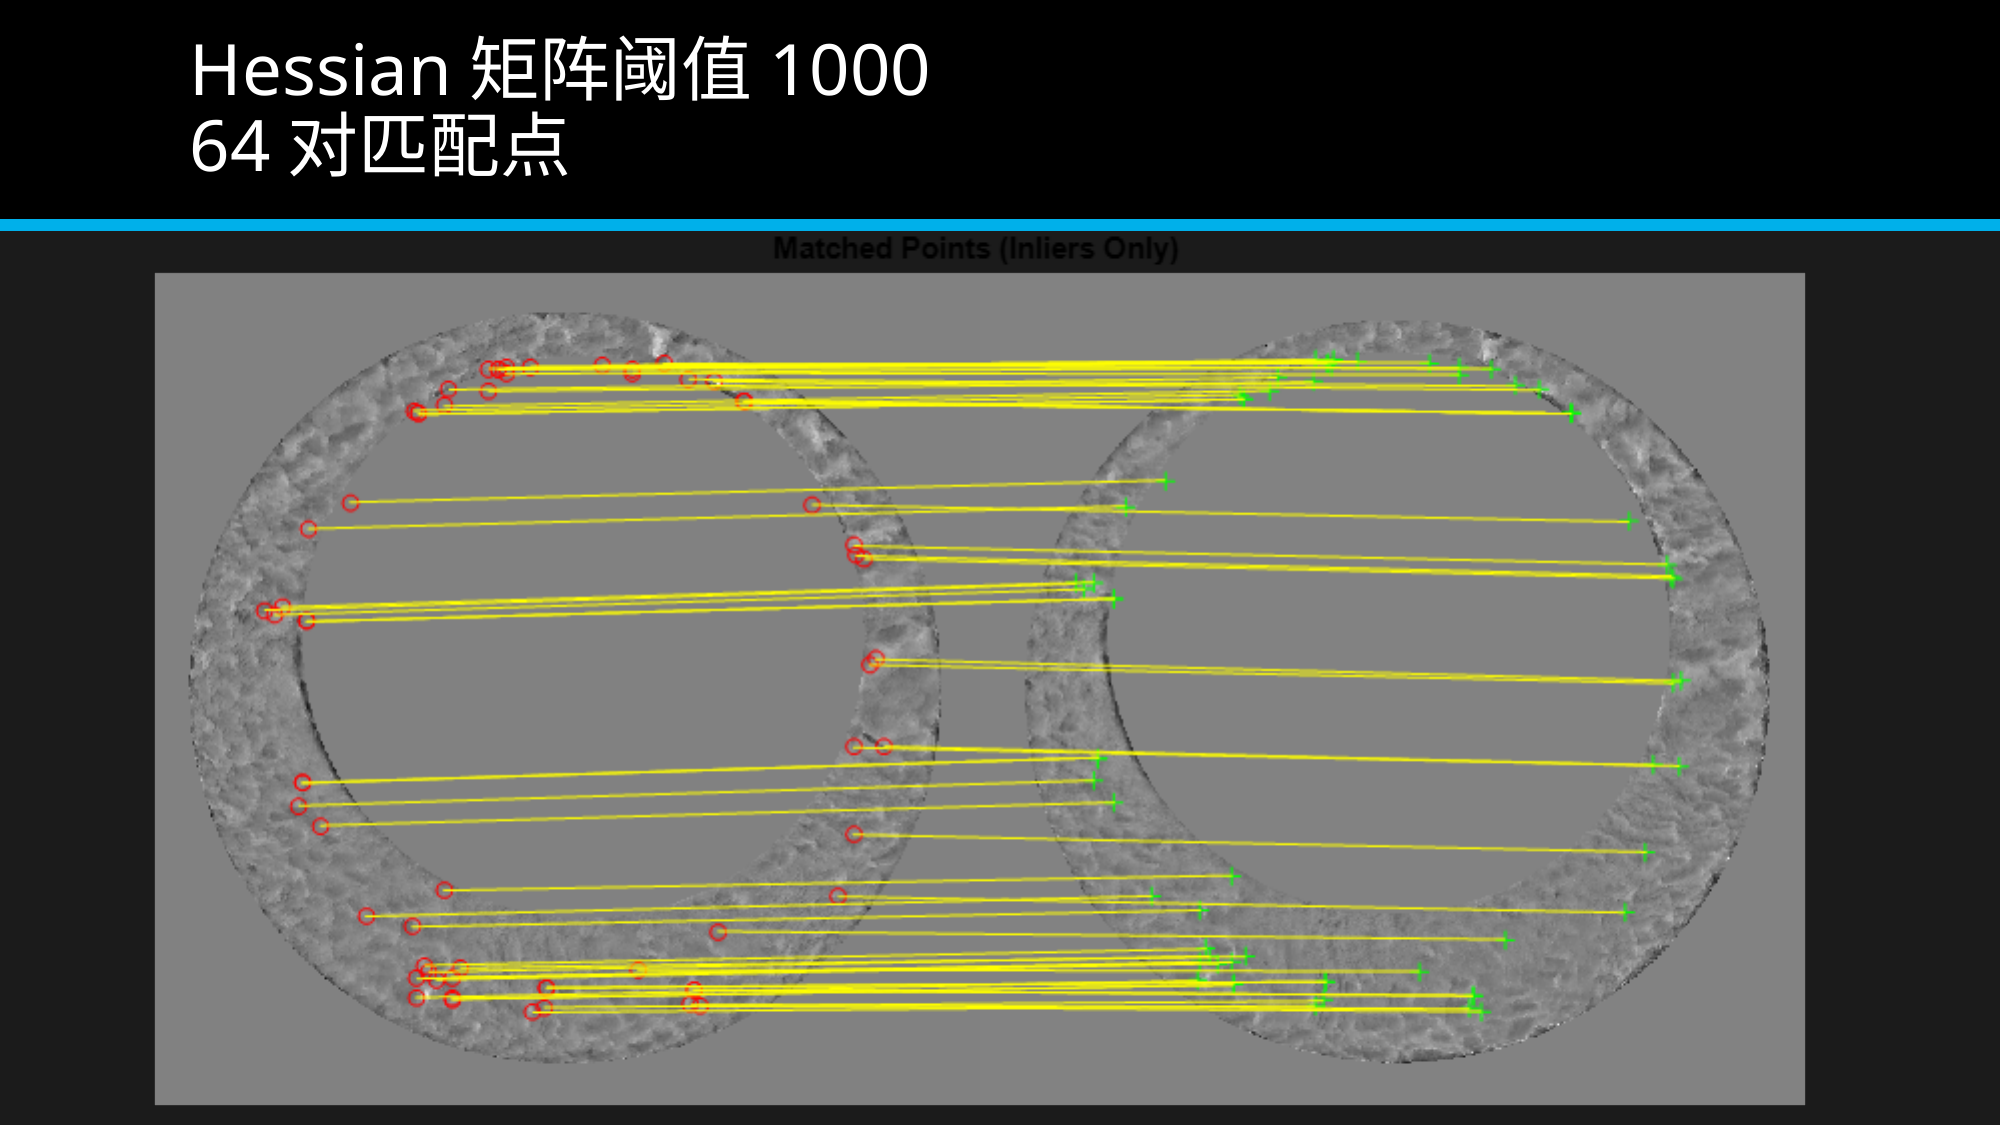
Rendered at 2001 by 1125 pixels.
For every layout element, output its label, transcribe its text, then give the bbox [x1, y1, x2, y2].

title Hessian矩阵阈值1000 64对匹配点 [174, 20, 1825, 201]
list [153, 217, 1808, 1108]
